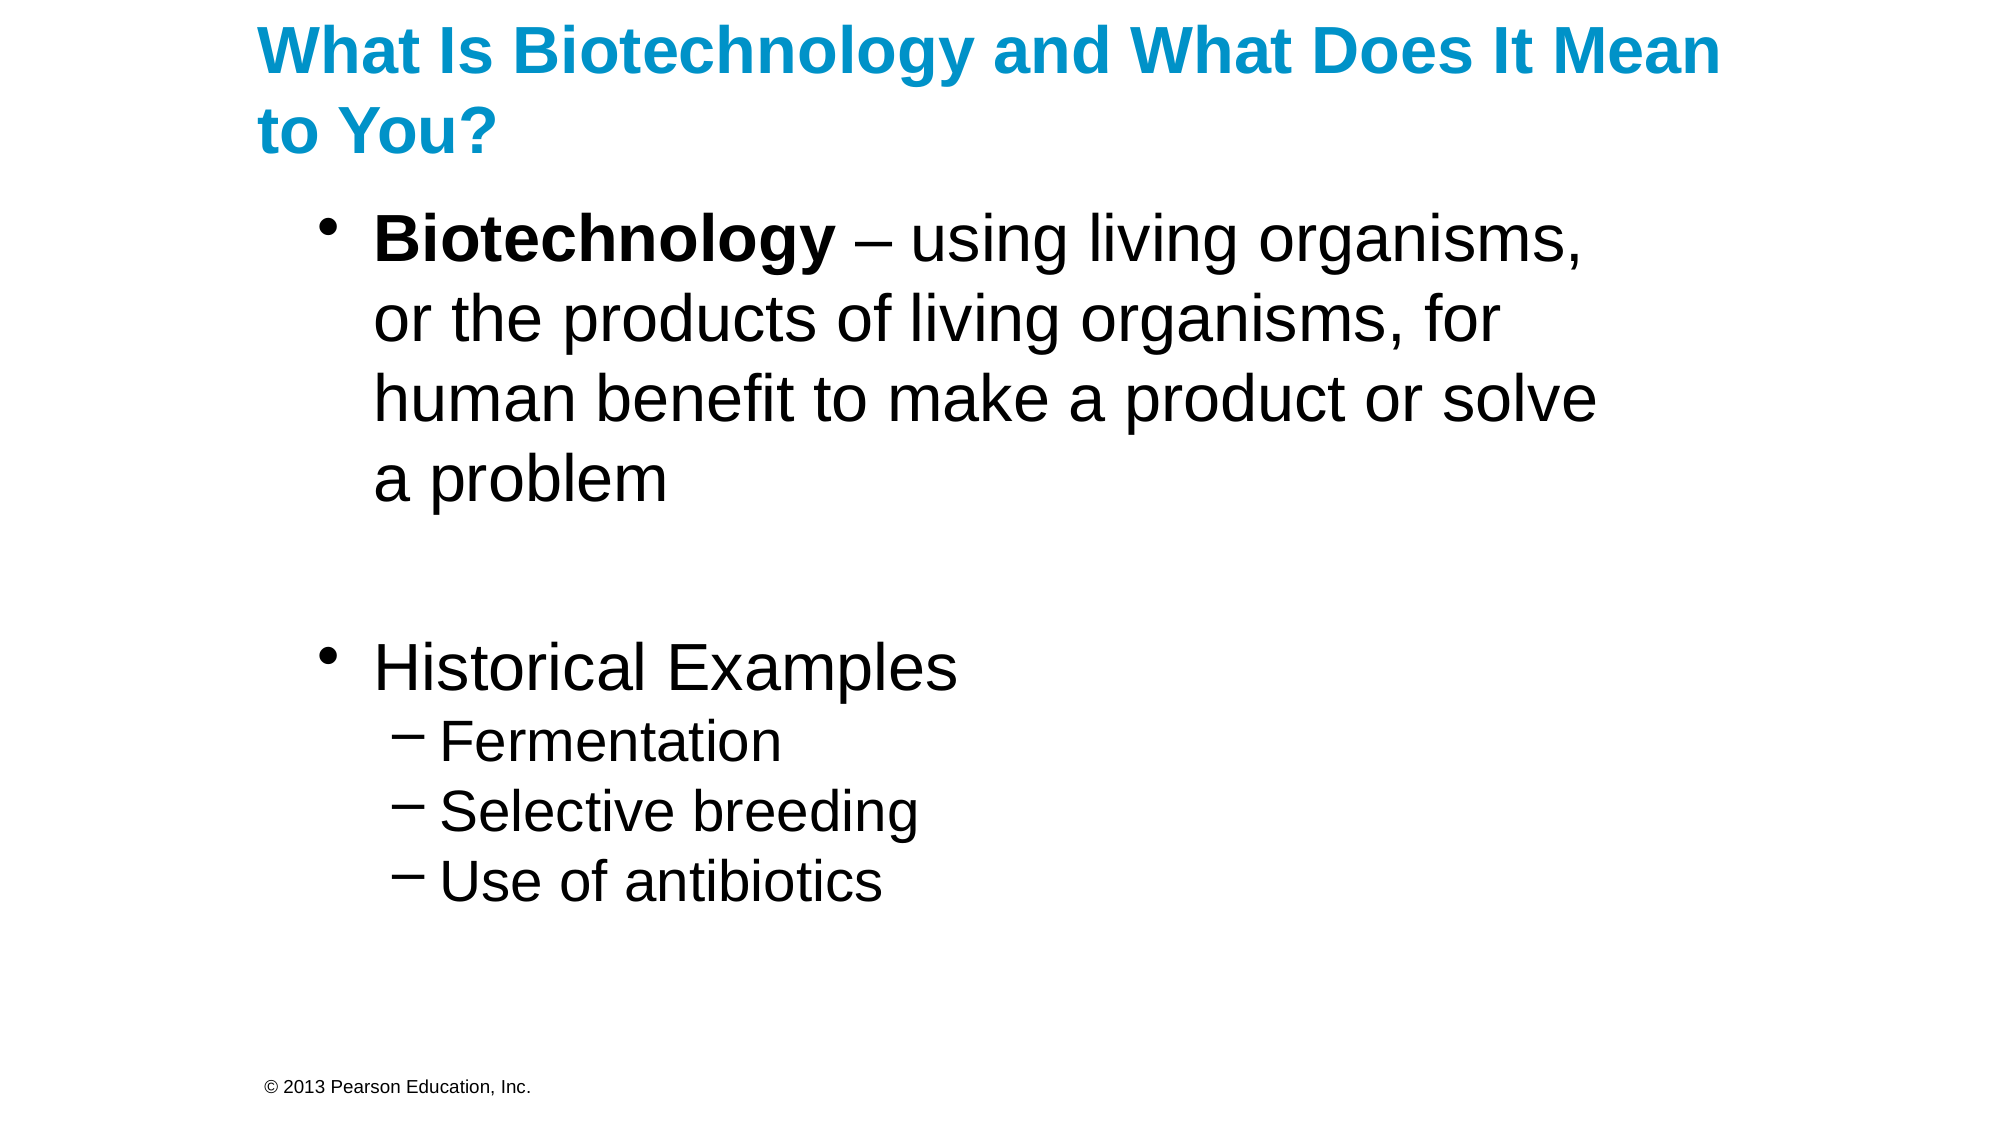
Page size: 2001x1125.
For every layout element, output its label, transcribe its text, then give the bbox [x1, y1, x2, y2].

list Biotechnology – using living organisms, or the products of living organisms, for human benefit to make a product or solve a problem Historical Examples Fermentation Selective breeding Use of antibiotics [309, 186, 1661, 1026]
text_box © 2013 Pearson Education, Inc. [264, 1074, 1150, 1098]
title What Is Biotechnology and What Does It Mean to You? [249, 0, 1751, 176]
